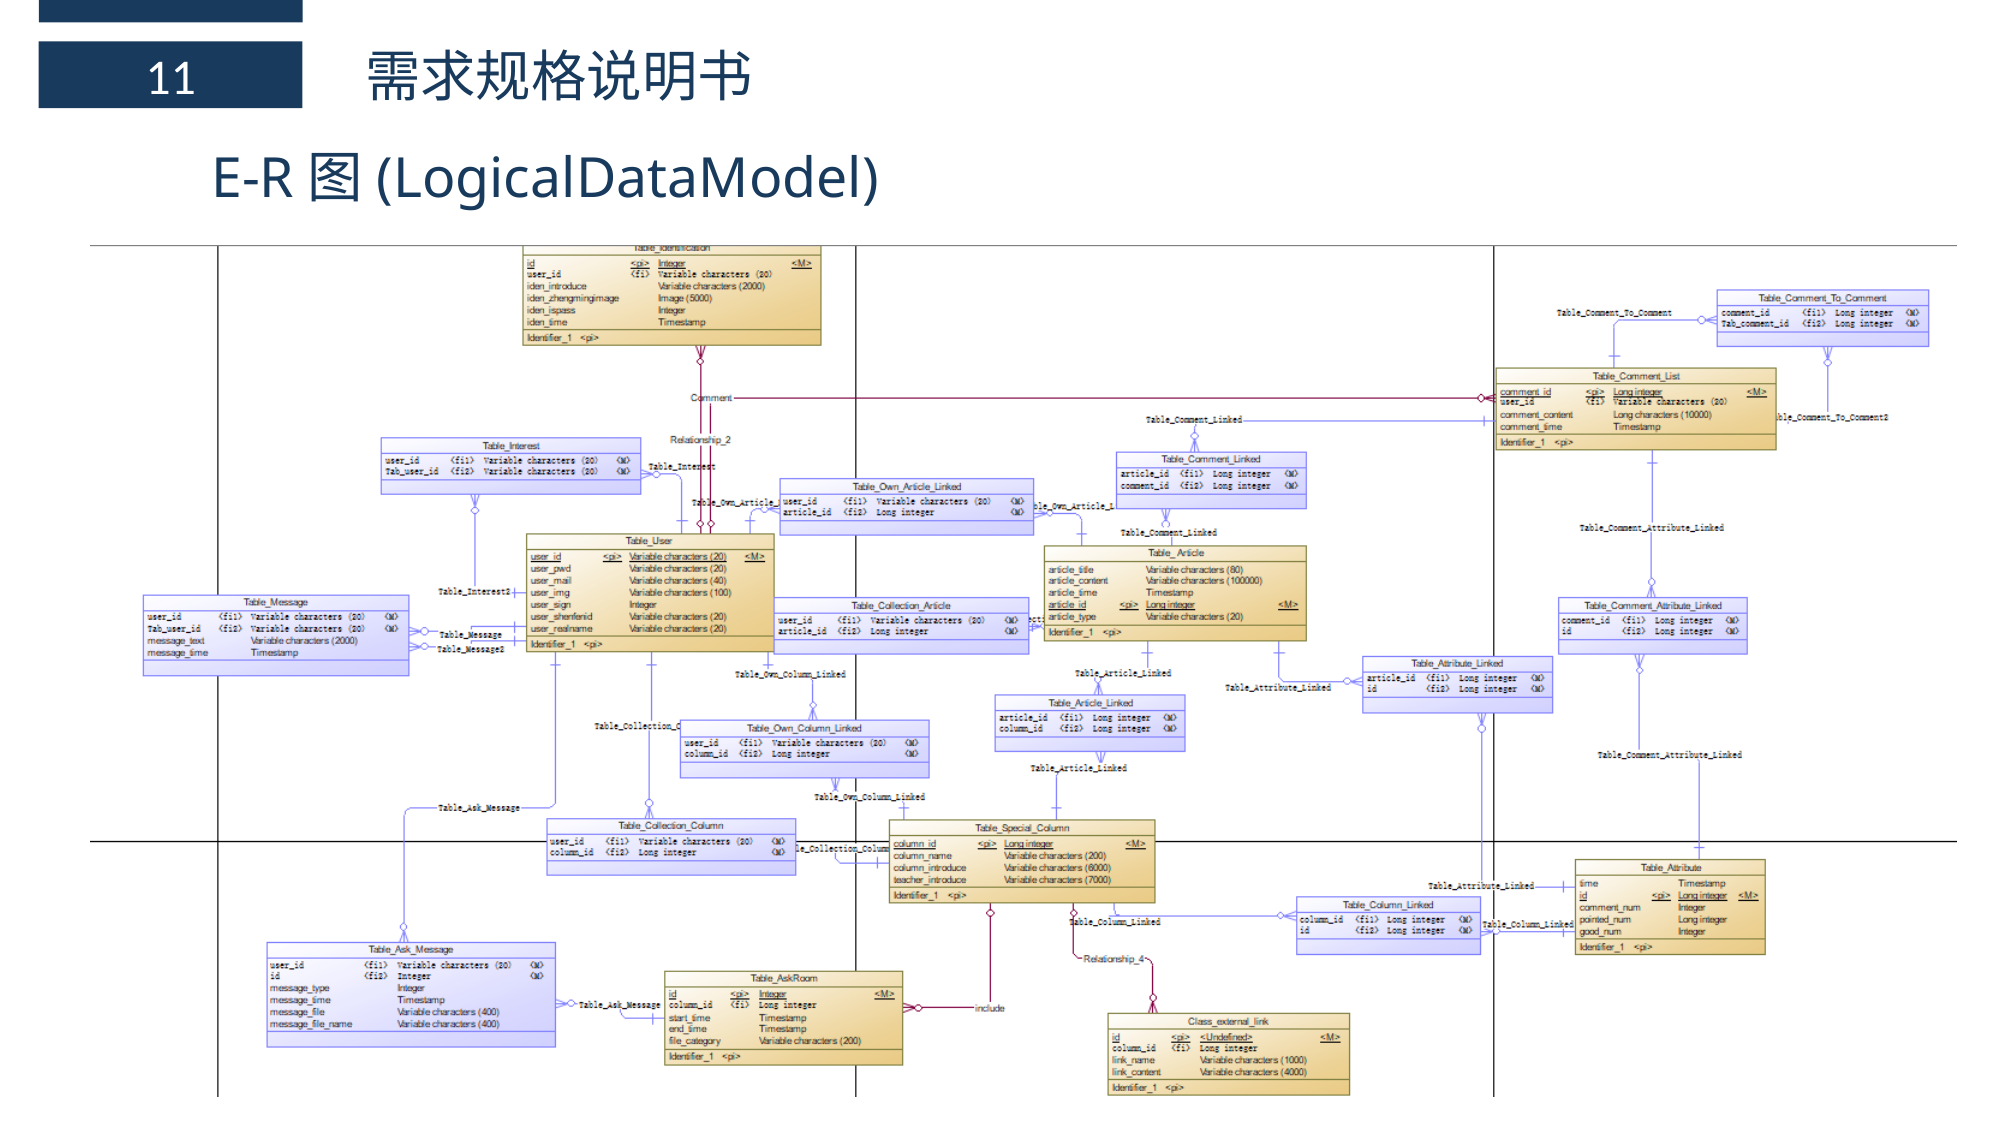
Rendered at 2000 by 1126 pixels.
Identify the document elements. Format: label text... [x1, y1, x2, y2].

text_box E-R图(LogicalDataModel) [196, 134, 1024, 217]
text_box 11 [37, 39, 305, 110]
text_box 需求规格说明书 [350, 33, 1344, 115]
picture [89, 245, 1957, 1098]
text_box [37, 0, 305, 24]
